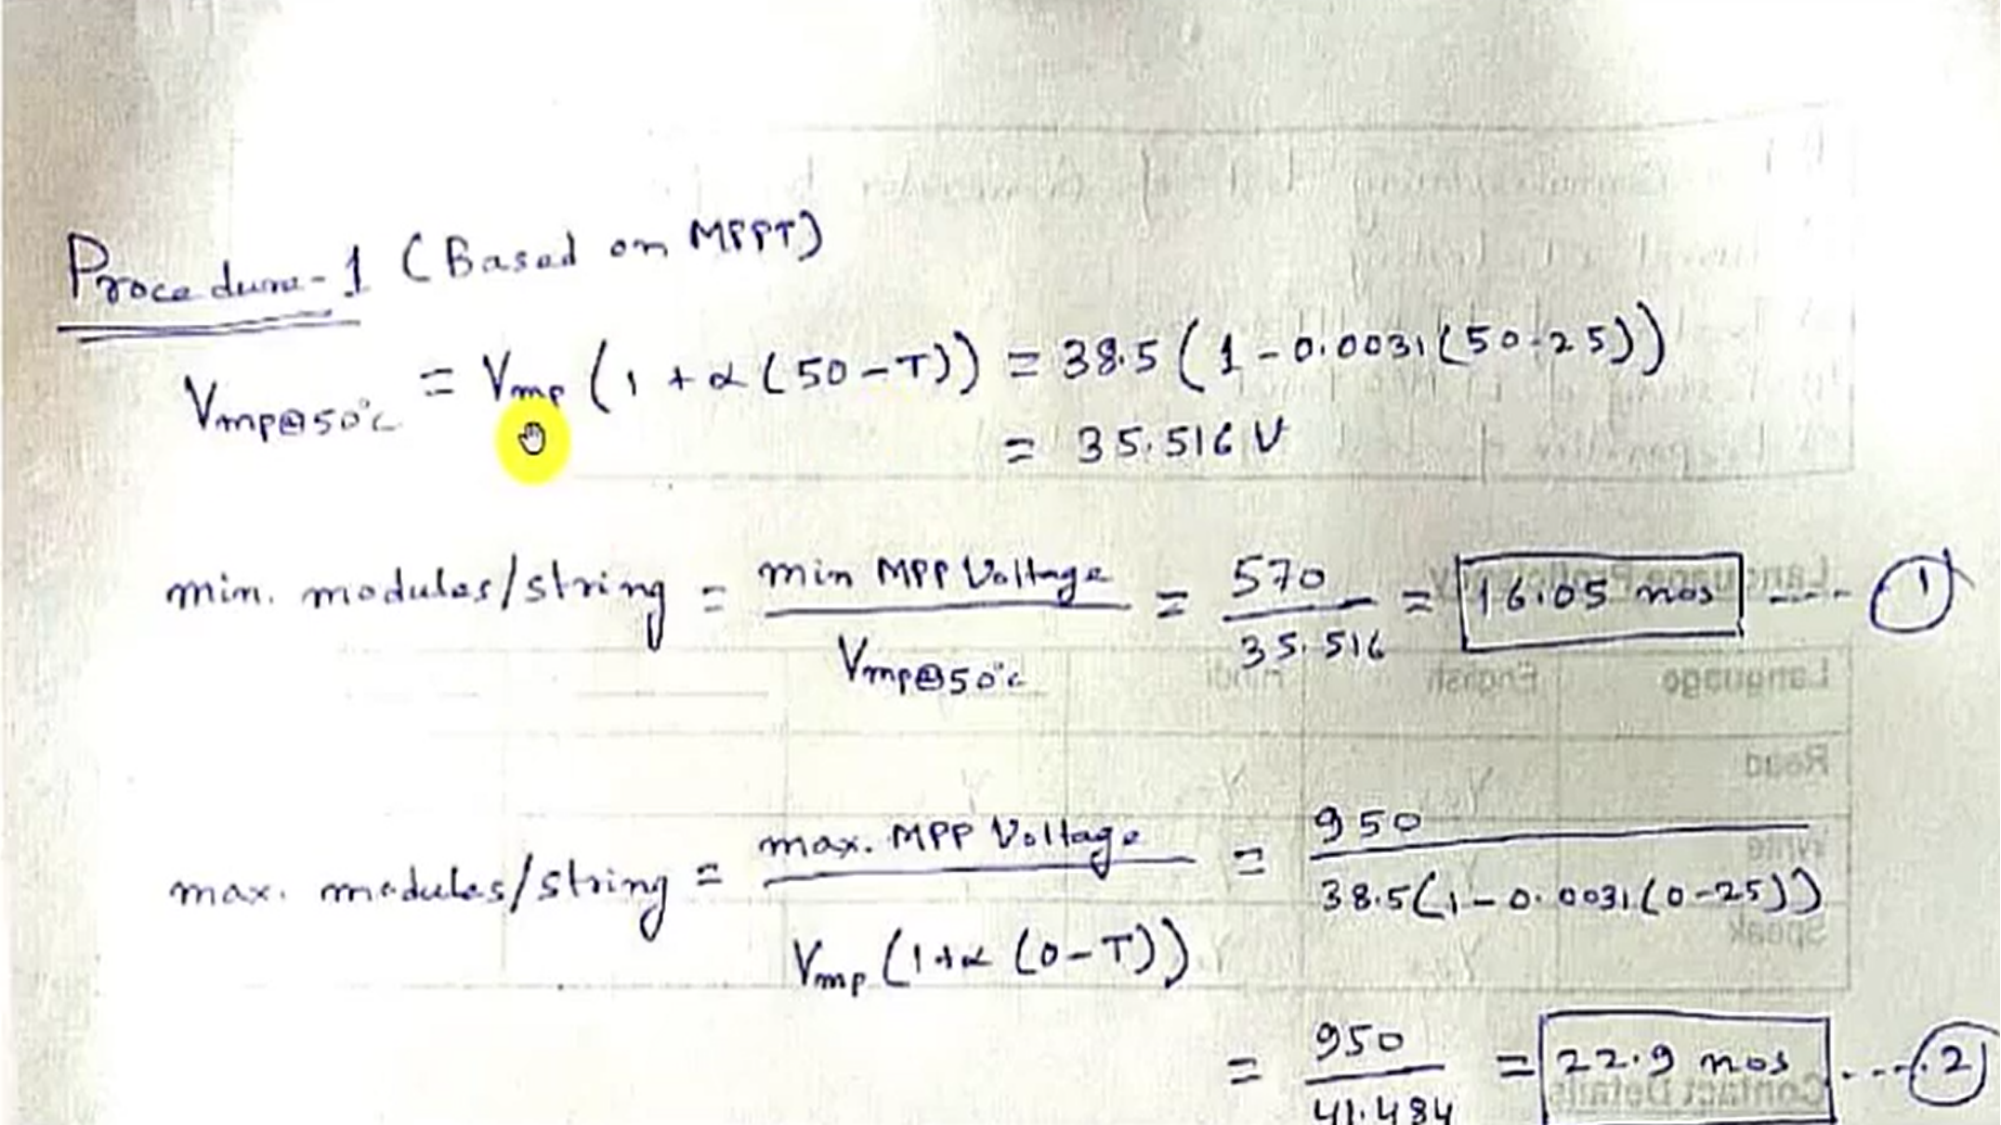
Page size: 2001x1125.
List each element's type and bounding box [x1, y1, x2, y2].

list [0, 0, 2000, 1125]
